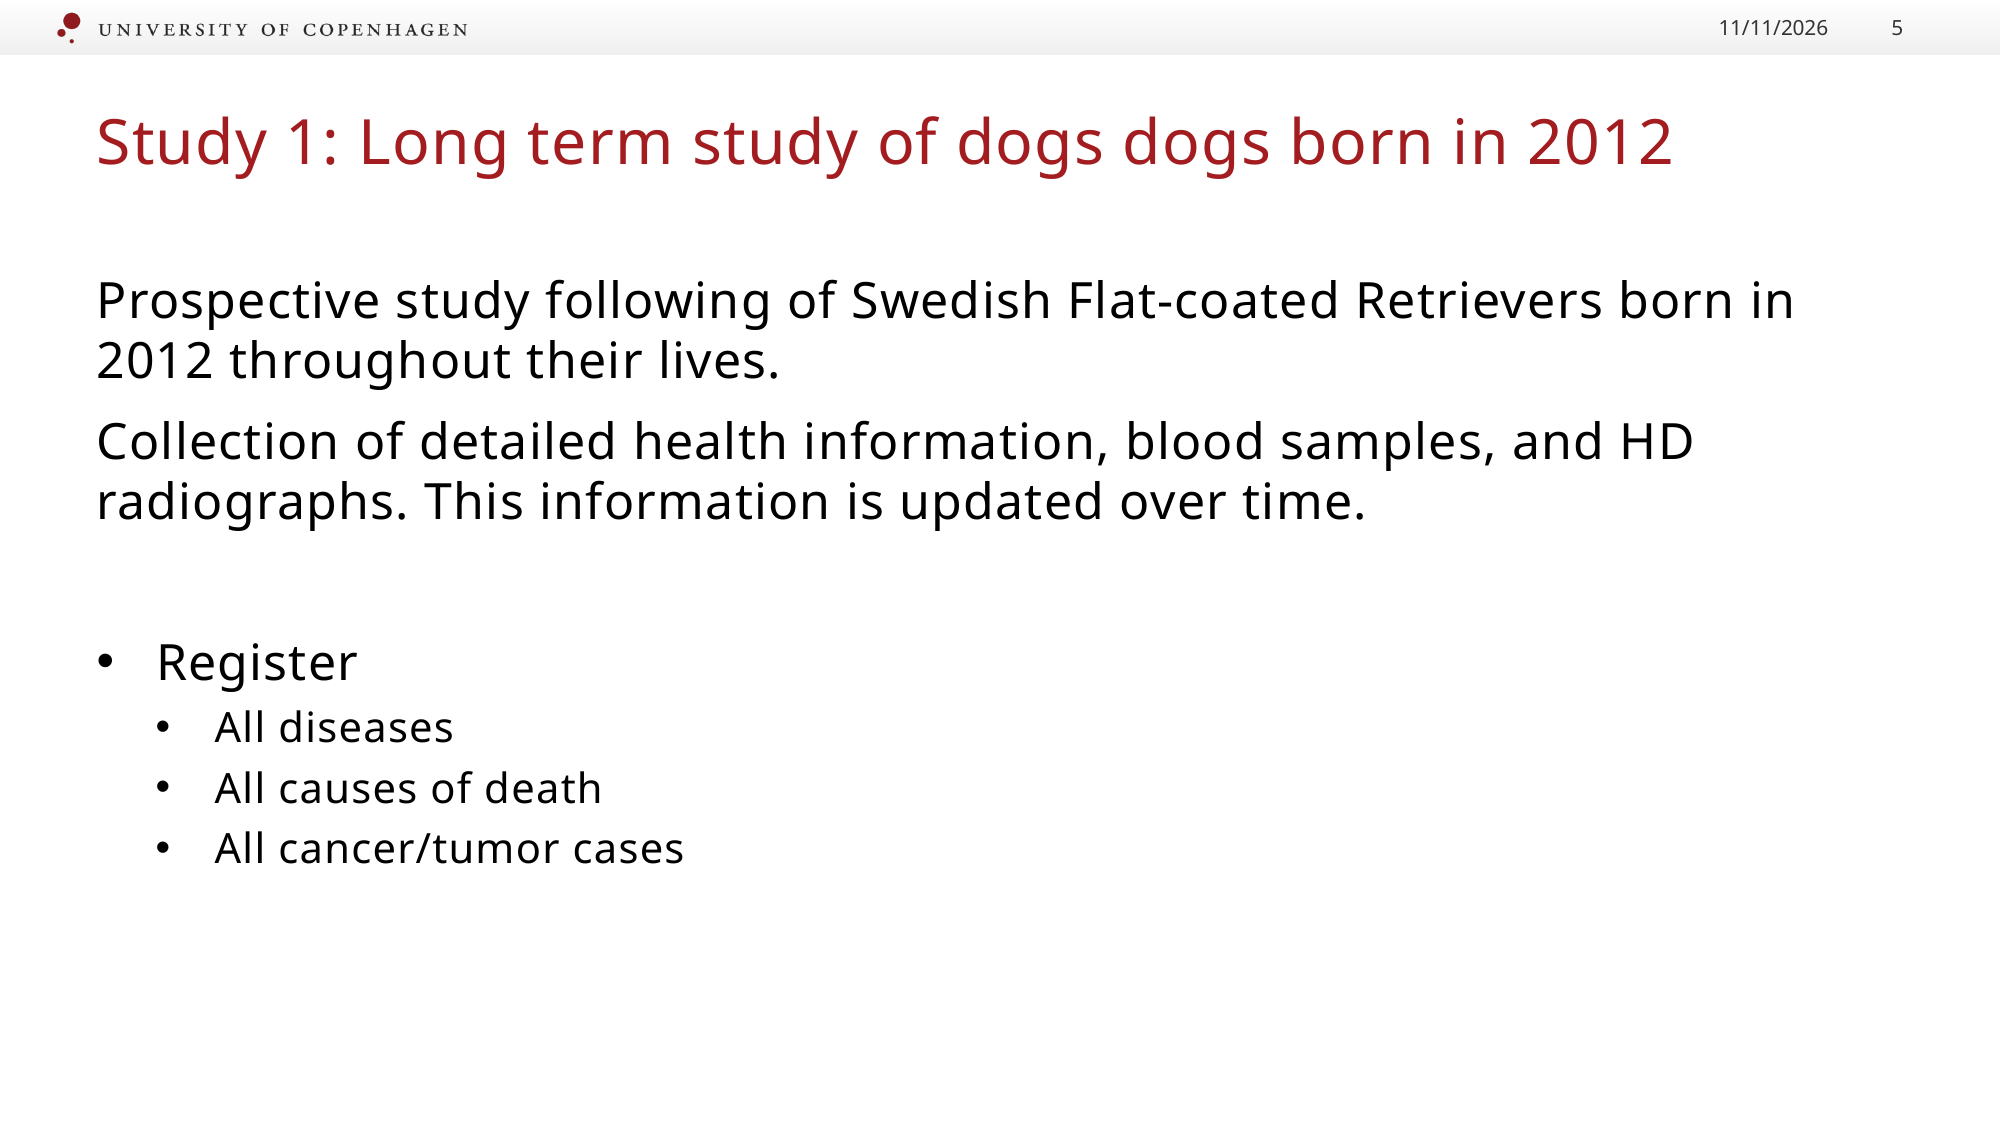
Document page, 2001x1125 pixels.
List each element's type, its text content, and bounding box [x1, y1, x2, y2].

picture [92, 15, 475, 42]
slide_number 5 [1840, 14, 1904, 43]
list Prospective study following of Swedish Flat-coated Retrievers born in 2012 throughout their lives. Collection of detailed health information, blood samples, and HD radiographs. This information is updated over time. Register All diseases All causes of death All cancer/tumor cases [96, 268, 1904, 1036]
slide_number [1694, 14, 1829, 43]
title Study 1: Long term study of dogs dogs born in 2012 [96, 101, 1904, 244]
